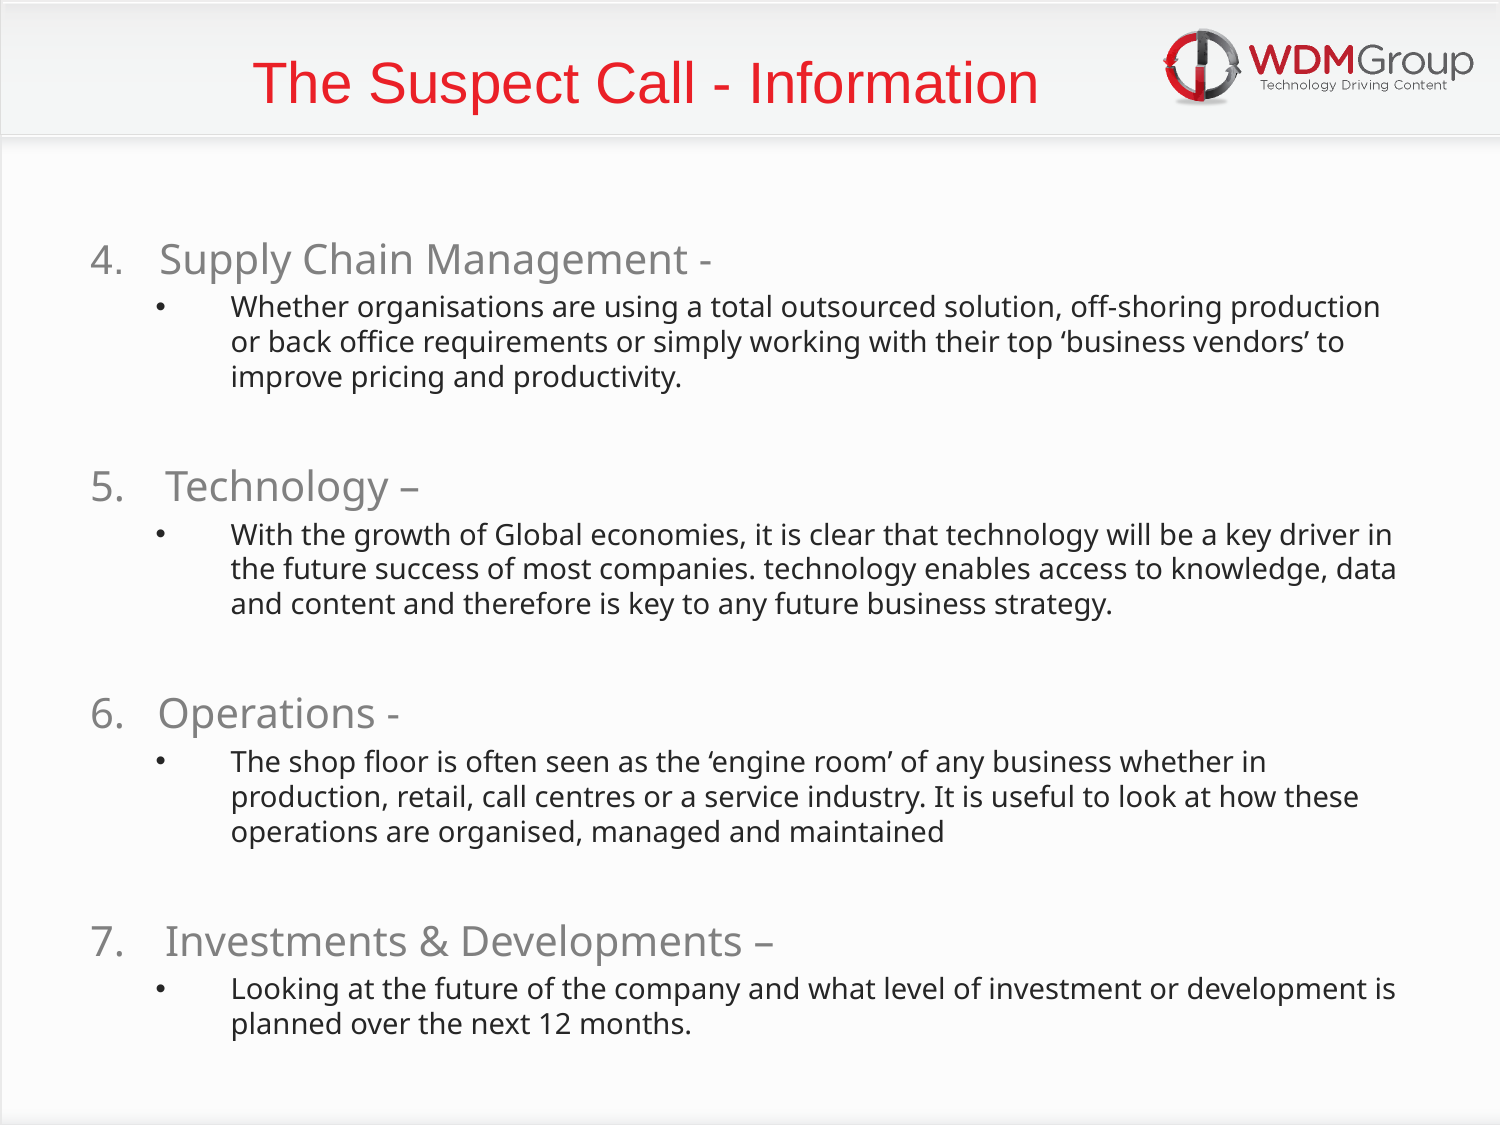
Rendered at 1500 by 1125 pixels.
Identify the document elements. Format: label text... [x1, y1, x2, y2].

picture [0, 0, 1500, 1125]
list 4. Supply Chain Management - Whether organisations are using a total outsourced solution, off-shoring production or back office requirements or simply working with their top ‘business vendors’ to improve pricing and productivity. Technology – With the growth of Global economies, it is clear that technology will be a key driver in the future success of most companies. technology enables access to knowledge, data and content and therefore is key to any future business strategy. 6. Operations - The shop floor is often seen as the ‘engine room’ of any business whether in production, retail, call centres or a service industry. It is useful to look at how these operations are organised, managed and maintained Investments & Developments – Looking at the future of the company and what level of investment or development is planned over the next 12 months. [74, 224, 1426, 1113]
text_box The Suspect Call - Information [237, 37, 1425, 138]
